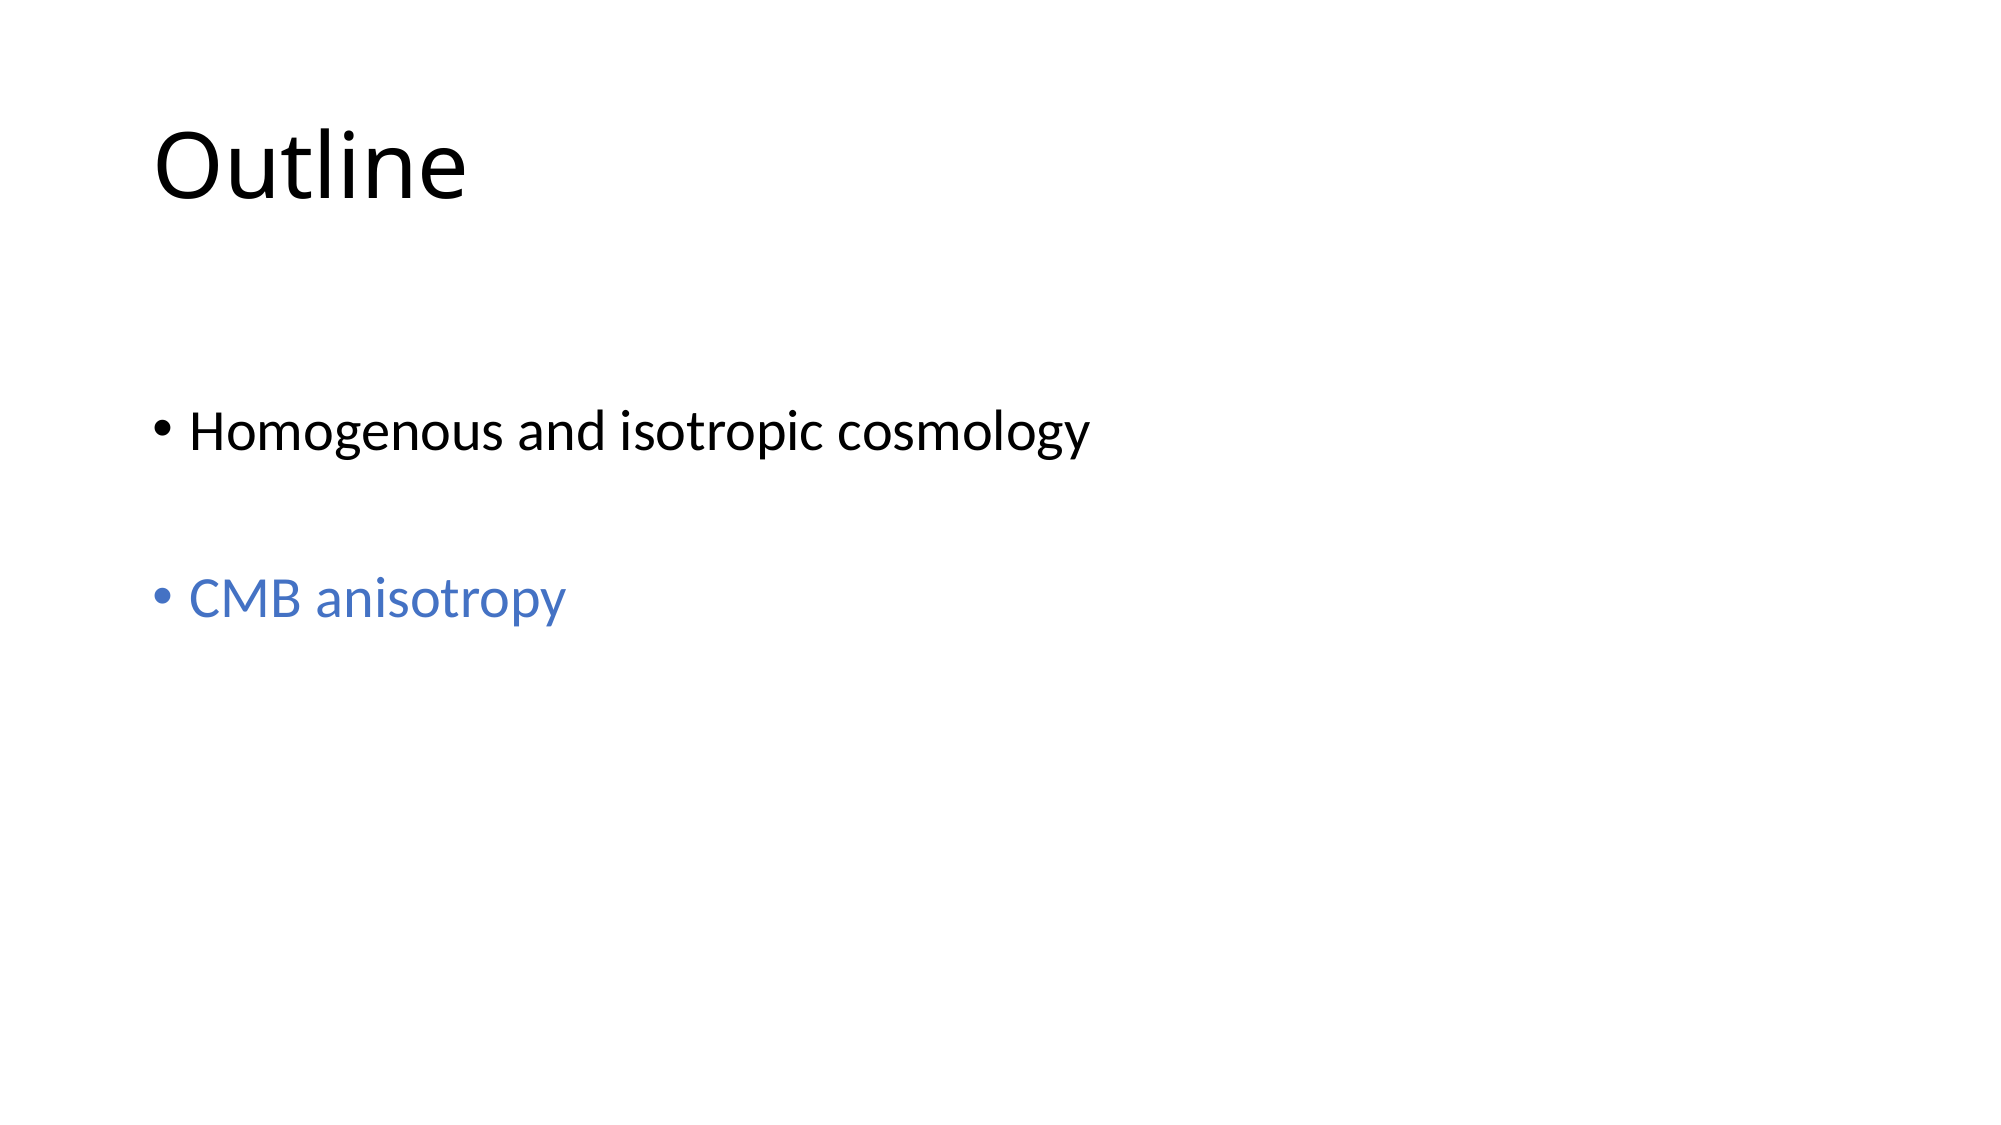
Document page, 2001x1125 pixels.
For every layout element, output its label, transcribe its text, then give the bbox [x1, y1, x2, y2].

title Outline [137, 59, 1863, 278]
list Homogenous and isotropic cosmology CMB anisotropy [137, 392, 1863, 820]
